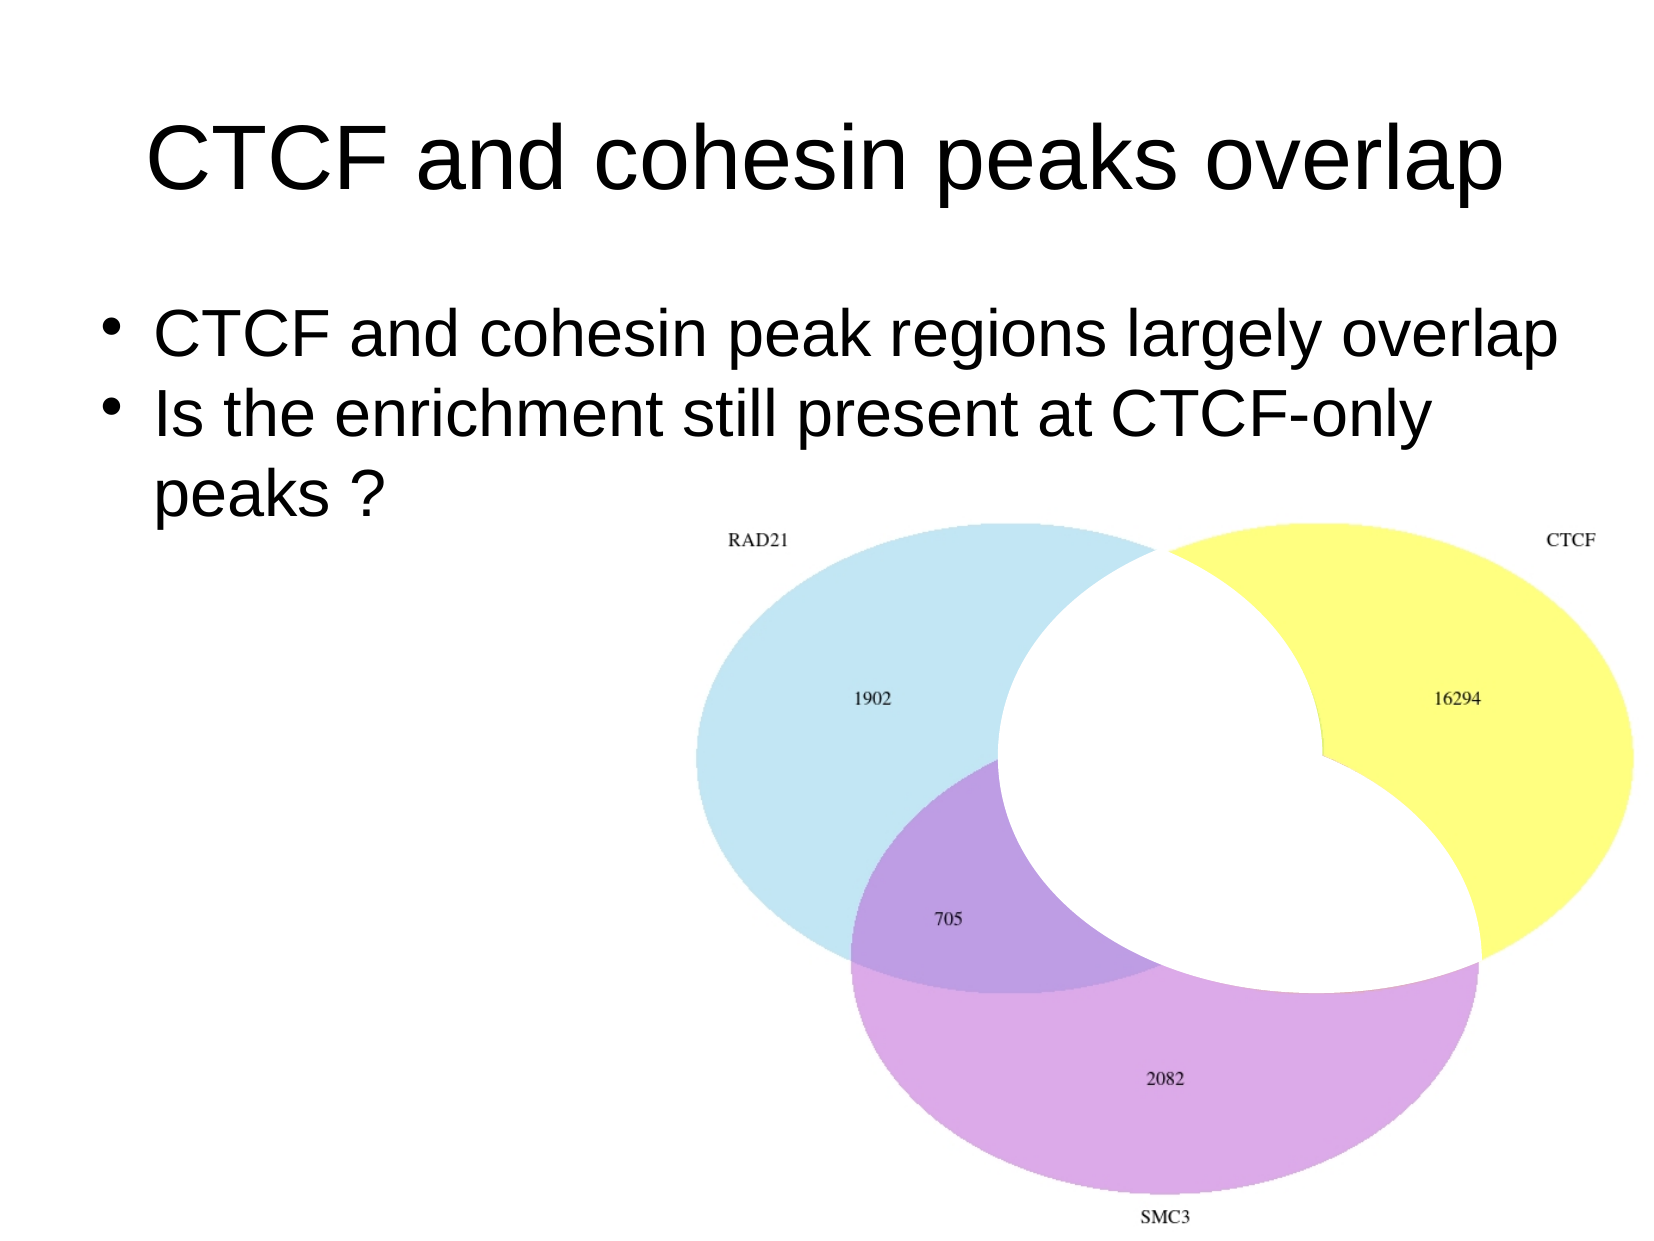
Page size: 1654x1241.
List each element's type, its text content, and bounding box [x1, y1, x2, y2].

text_box CTCF and cohesin peak regions largely overlap Is the enrichment still present at CTCF-only peaks ? [82, 290, 1571, 1009]
picture [675, 507, 1654, 1241]
text_box CTCF and cohesin peaks overlap [82, 49, 1571, 257]
